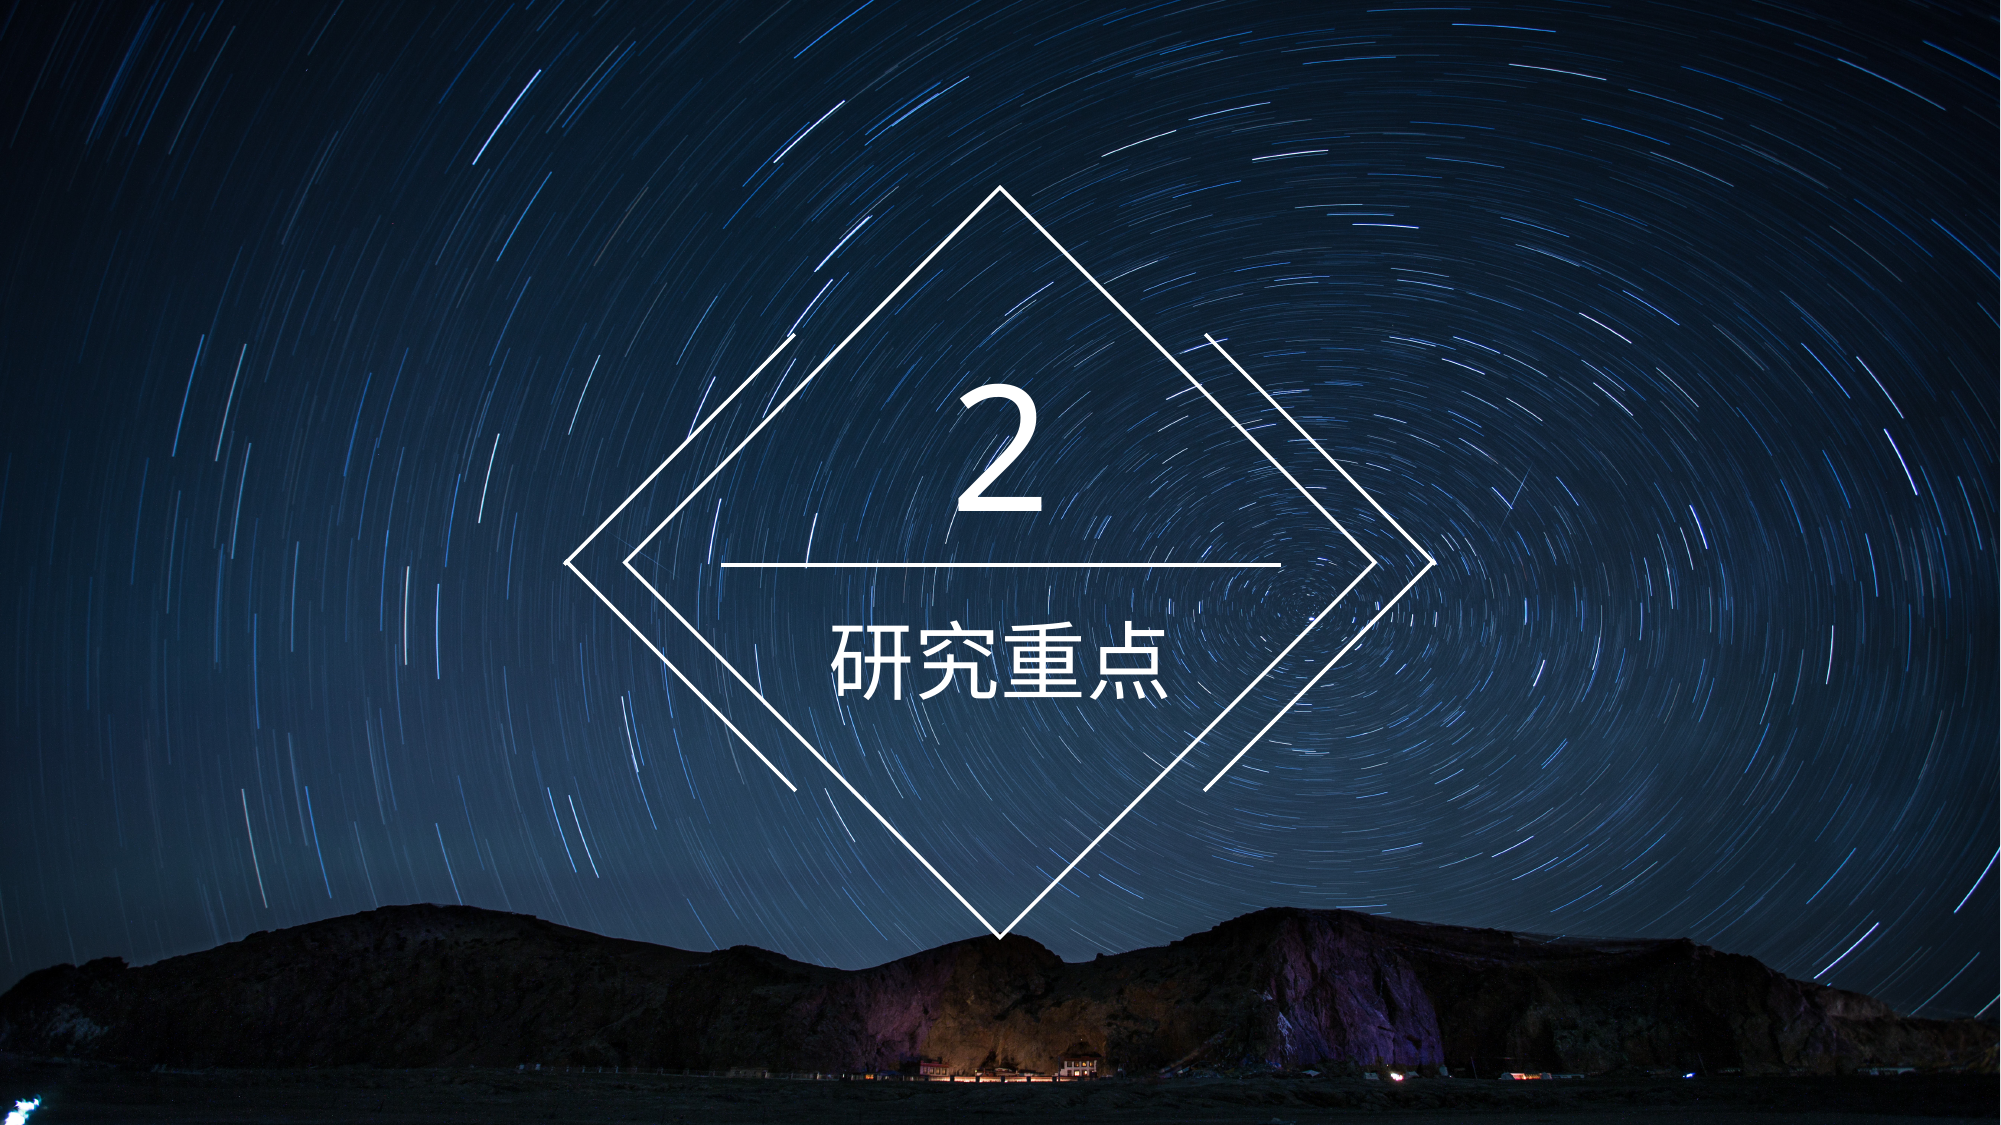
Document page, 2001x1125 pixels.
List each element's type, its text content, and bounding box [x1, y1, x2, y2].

list 2 [880, 327, 1122, 554]
list 研究重点 [808, 611, 1194, 729]
picture [0, 0, 2001, 1125]
